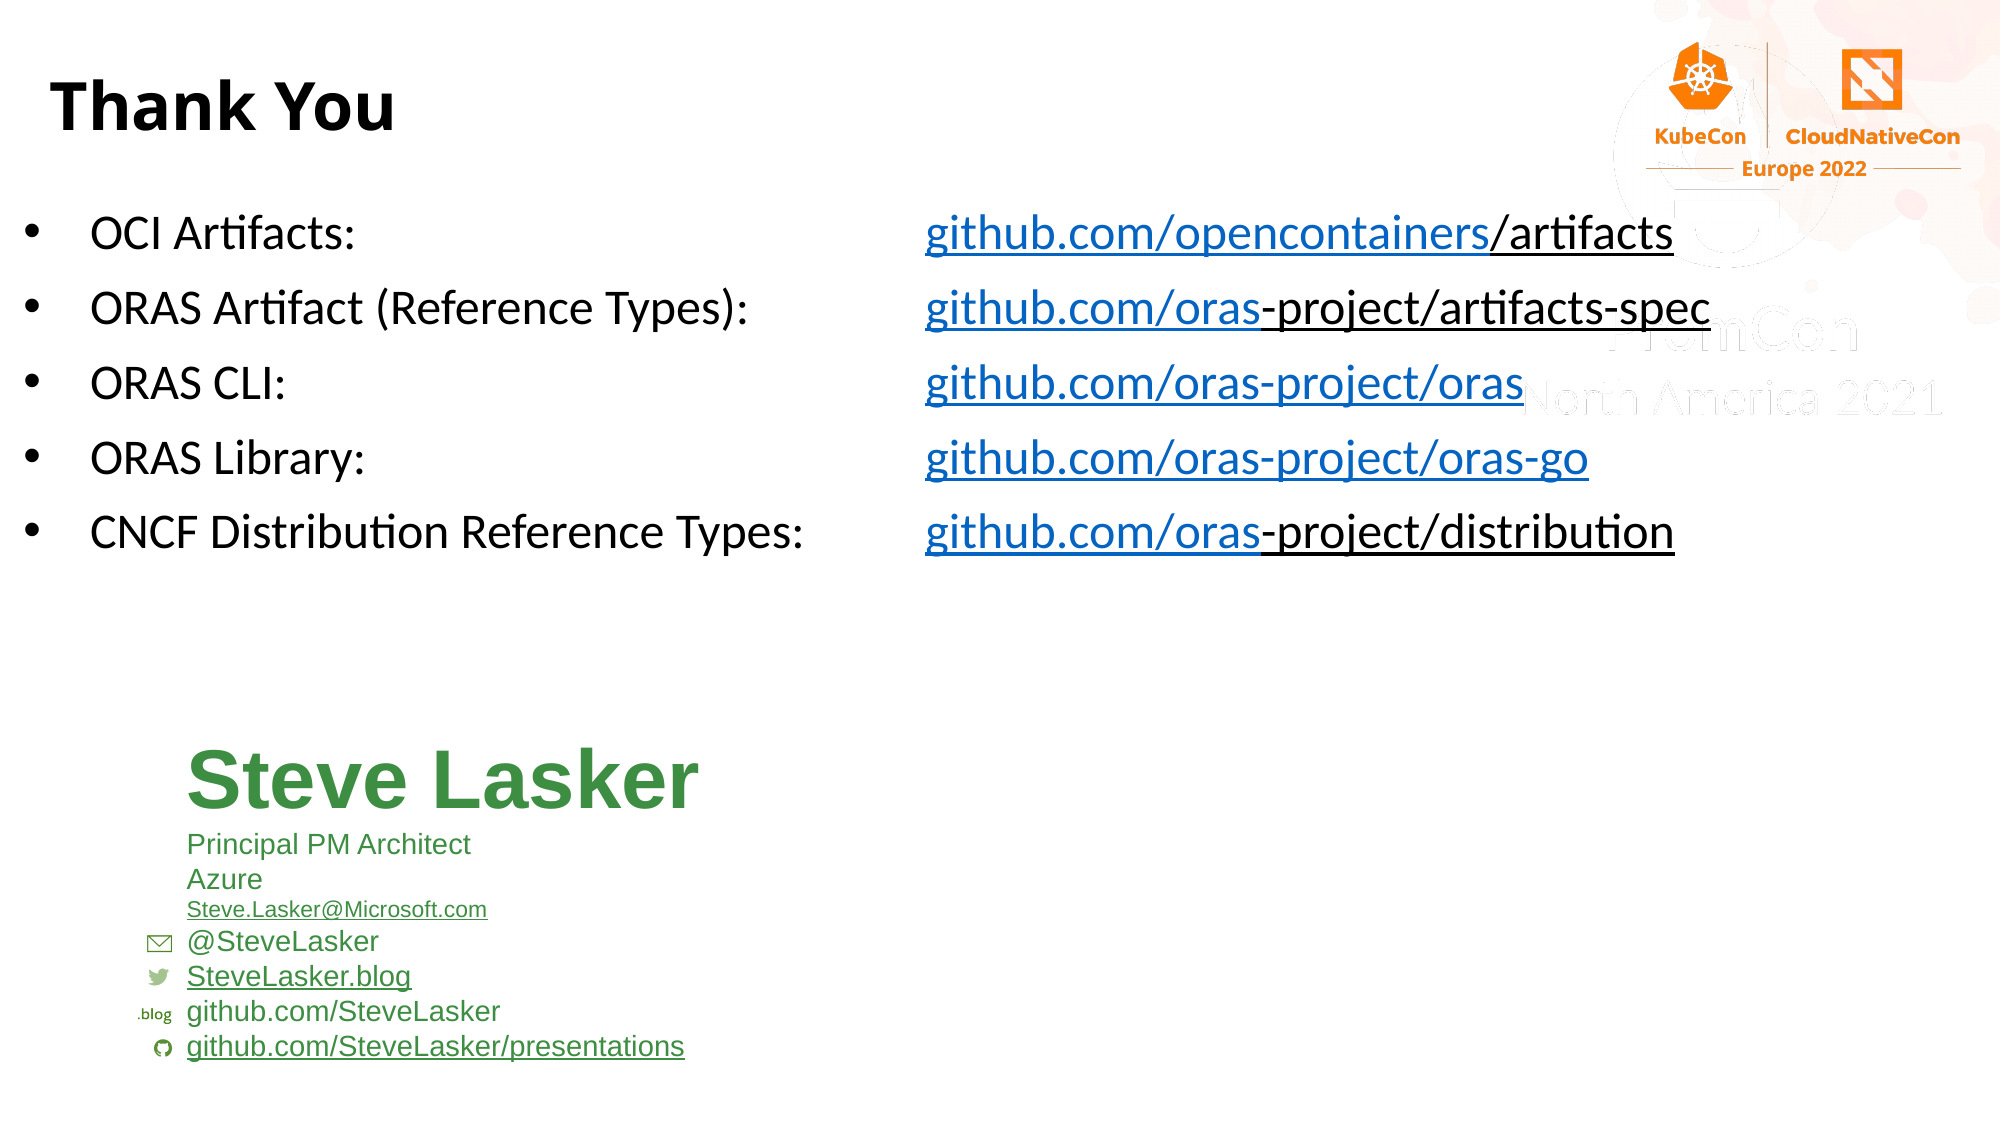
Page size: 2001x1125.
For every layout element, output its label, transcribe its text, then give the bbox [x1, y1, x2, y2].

text_box [210, 514, 241, 591]
text_box Steve Lasker Principal PM Architect Azure Steve.Lasker@Microsoft.com @SteveLasker SteveLasker.blog github.com/SteveLasker github.com/SteveLasker/presentations [171, 717, 1172, 1070]
picture [1760, 0, 2000, 424]
list OCI Artifacts: github.com/opencontainers/artifacts ORAS Artifact (Reference Types): github.com/oras-project/artifacts-spec ORAS CLI: github.com/oras-project/oras ORAS Library: github.com/oras-project/oras-go CNCF Distribution Reference Types: github.com/oras-project/distribution [0, 198, 1950, 913]
picture [154, 1039, 172, 1058]
picture [146, 934, 172, 953]
picture [145, 966, 172, 988]
picture [137, 1007, 172, 1025]
title Thank You [34, 0, 1760, 198]
